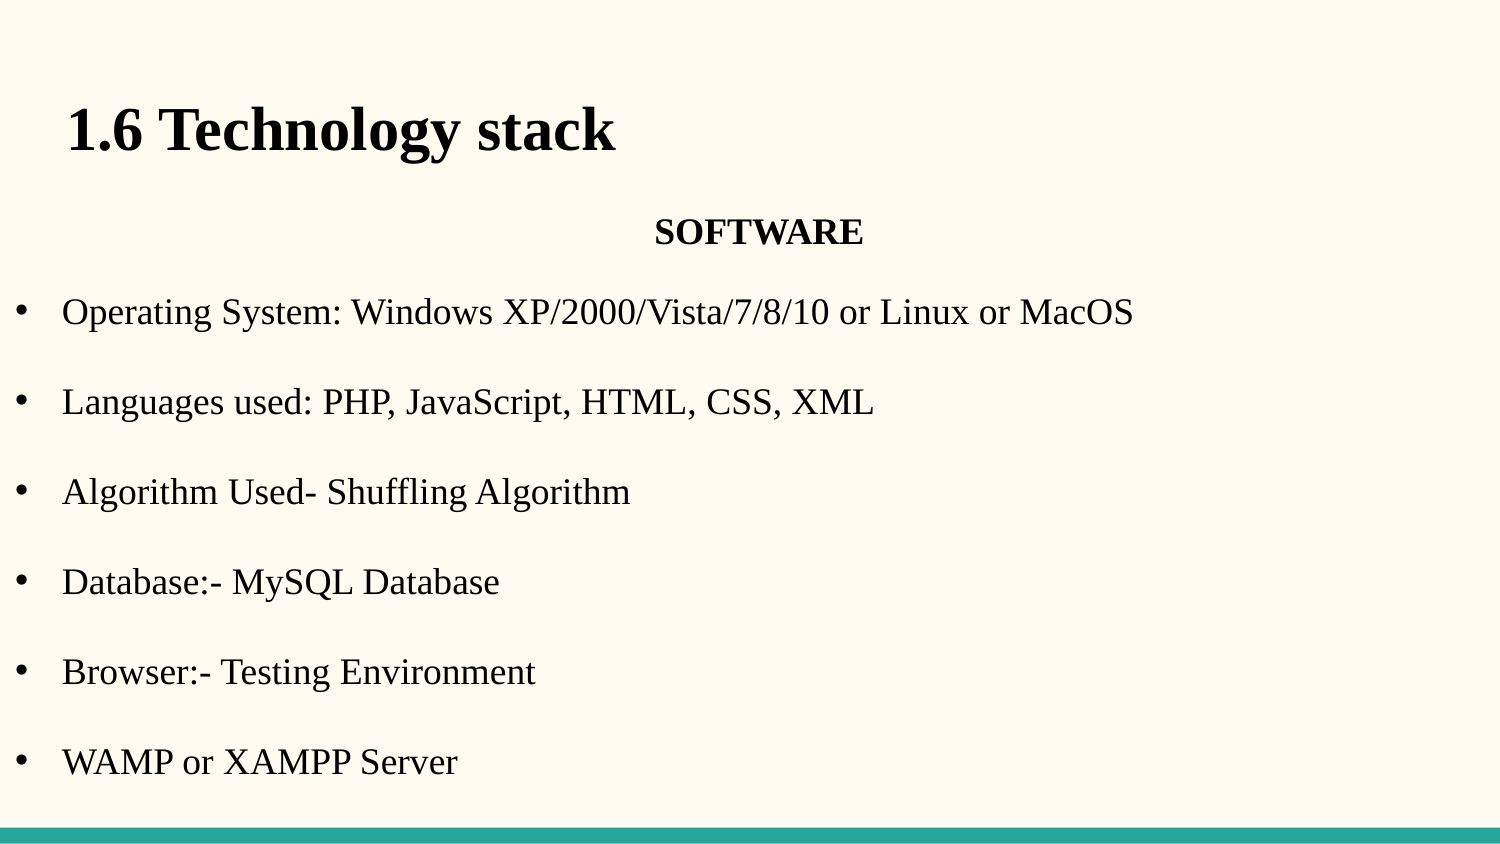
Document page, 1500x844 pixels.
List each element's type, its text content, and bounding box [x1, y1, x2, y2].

list SOFTWARE Operating System: Windows XP/2000/Vista/7/8/10 or Linux or MacOS Languages used: PHP, JavaScript, HTML, CSS, XML Algorithm Used- Shuffling Algorithm Database:- MySQL Database Browser:- Testing Environment WAMP or XAMPP Server [0, 192, 1500, 844]
title 1.6 Technology stack [51, 72, 1449, 174]
